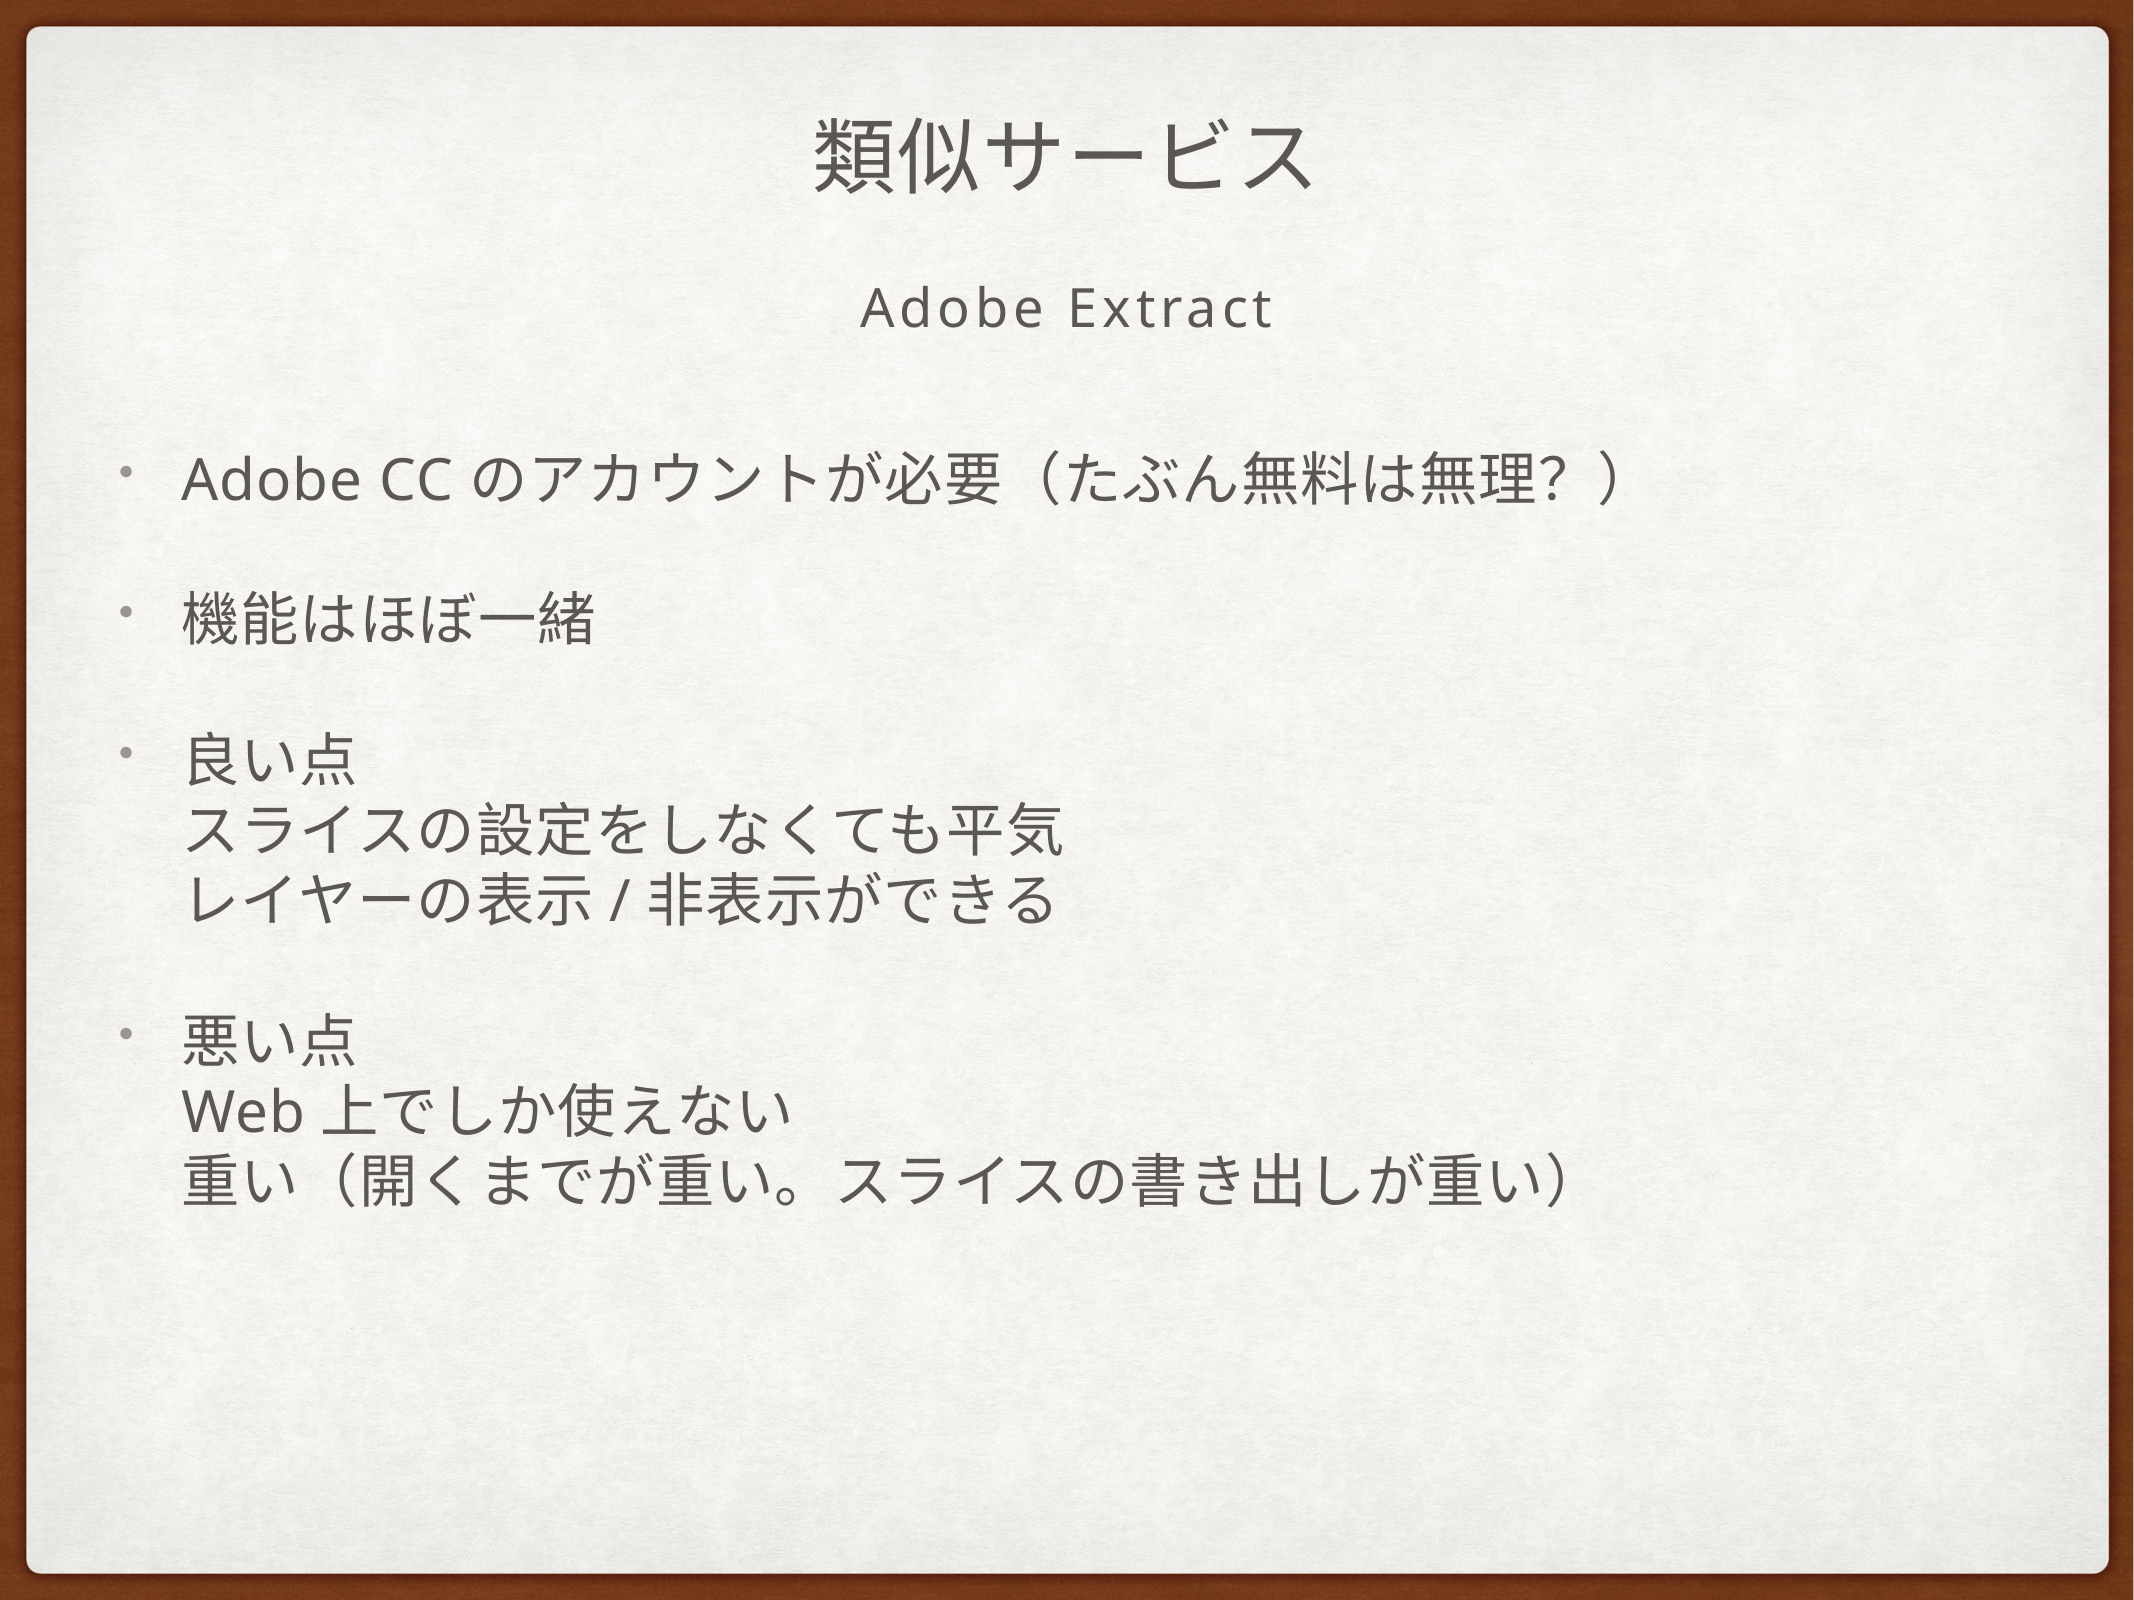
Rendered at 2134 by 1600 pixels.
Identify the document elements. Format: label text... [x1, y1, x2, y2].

list Adobe Extract [109, 264, 2024, 353]
list Adobe CCのアカウントが必要（たぶん無料は無理？） 機能はほぼ一緒 良い点 スライスの設定をしなくても平気 レイヤーの表示/非表示ができる 悪い点 Web上でしか使えない 重い（開くまでが重い。スライスの書き出しが重い） [109, 432, 2024, 1493]
title 類似サービス [109, 95, 2024, 220]
picture [0, 0, 2134, 1600]
